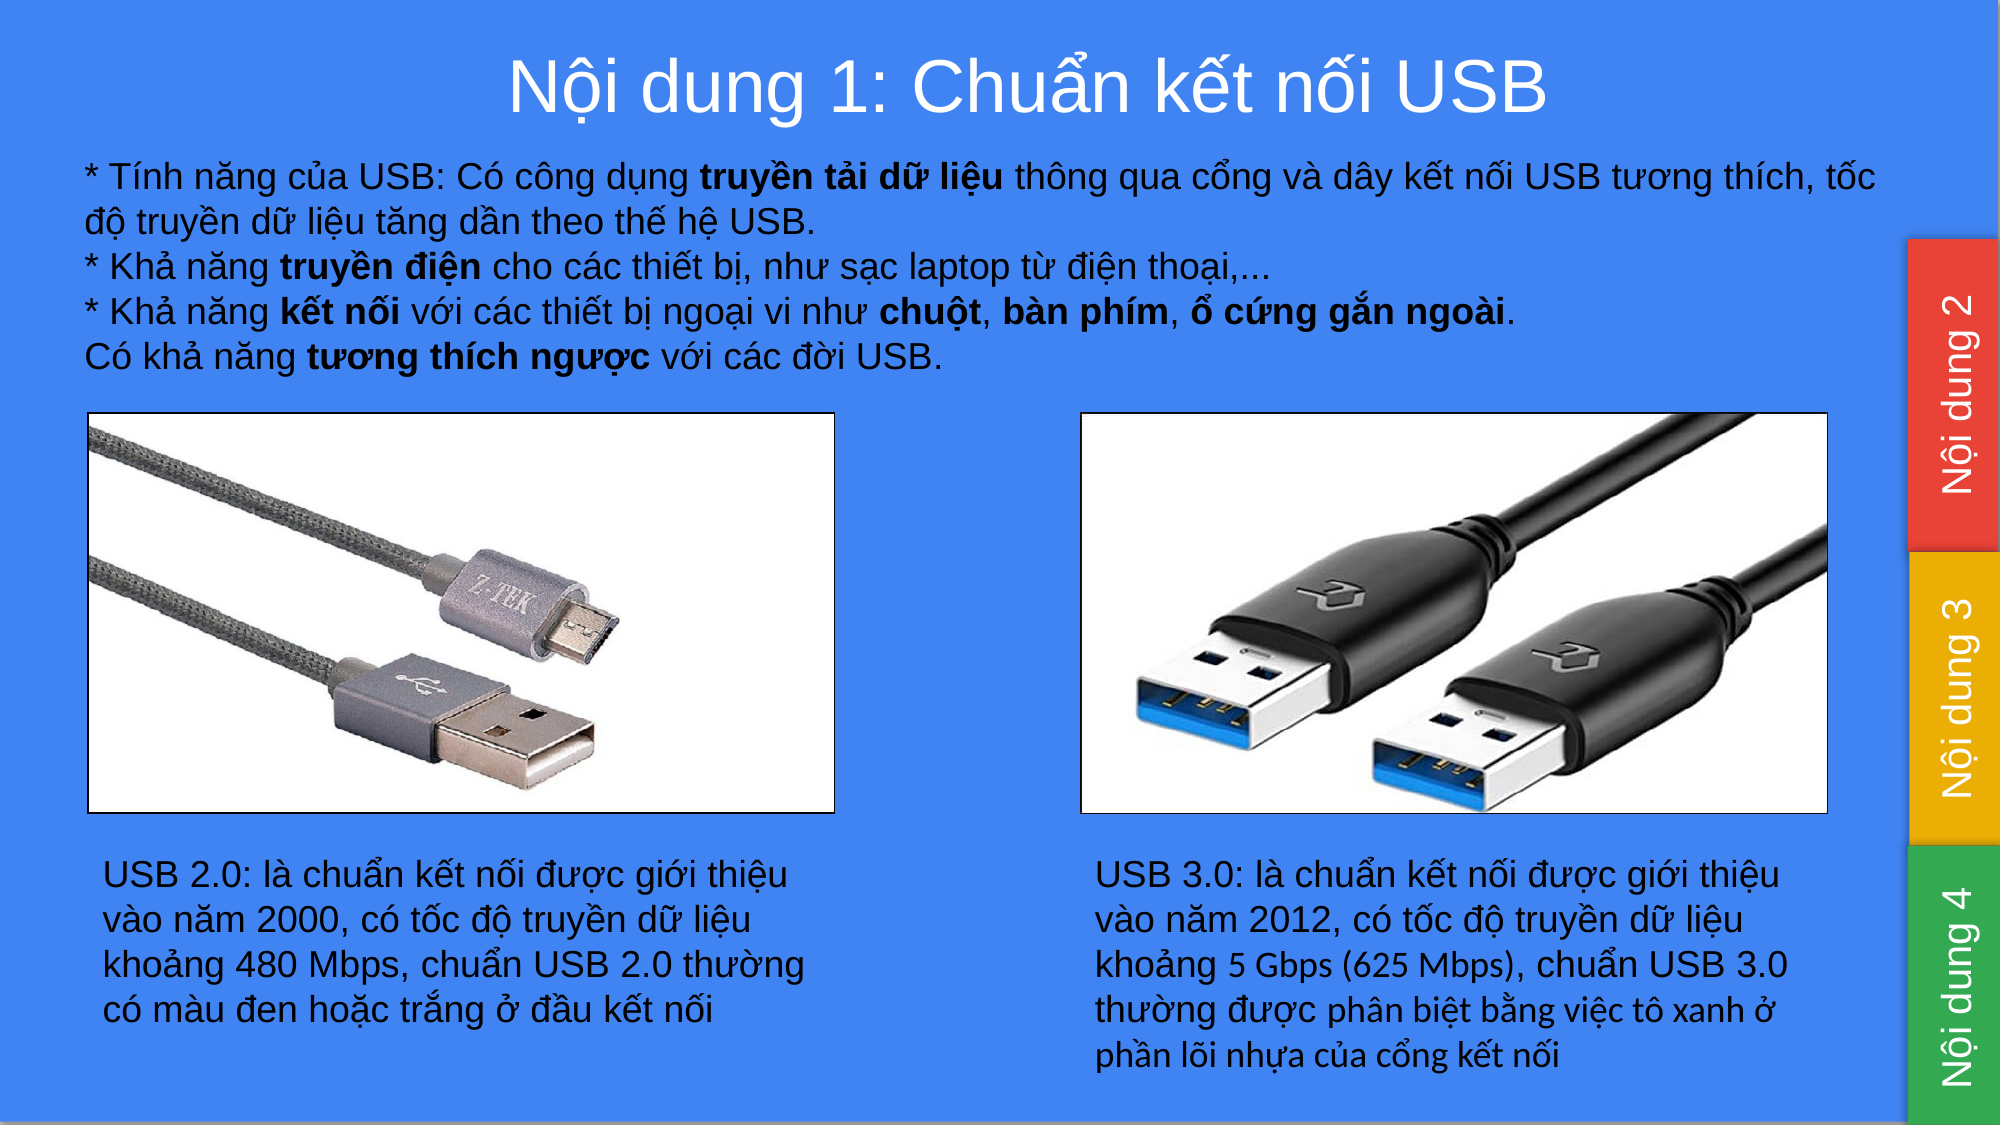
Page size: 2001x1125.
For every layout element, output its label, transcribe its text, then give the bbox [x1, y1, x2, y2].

text_box [1907, 845, 2000, 1125]
text_box [0, 0, 1999, 1123]
text_box Nội dung 4 [1921, 851, 1987, 1125]
text_box Nội dung 3 [1921, 562, 1987, 836]
text_box [1907, 238, 1999, 546]
text_box USB 3.0: là chuẩn kết nối được giới thiệu vào năm 2012, có tốc độ truyền dữ liệu khoảng 5 Gbps (625 Mbps), chuẩn USB 3.0 thường được phân biệt bằng việc tô xanh ở phần lõi nhựa của cổng kết nối [1079, 842, 1828, 1083]
text_box USB 2.0: là chuẩn kết nối được giới thiệu vào năm 2000, có tốc độ truyền dữ liệu khoảng 480 Mbps, chuẩn USB 2.0 thường có màu đen hoặc trắng ở đầu kết nối [87, 842, 835, 1038]
picture [1079, 412, 1828, 814]
text_box [1908, 551, 2000, 839]
text_box Nội dung 2 [1921, 259, 1987, 533]
text_box * Tính năng của USB: Có công dụng truyền tải dữ liệu thông qua cổng và dây kết nối USB tương thích, tốc độ truyền dữ liệu tăng dần theo thế hệ USB. * Khả năng truyền điện cho các thiết bị, như sạc laptop từ điện thoại,... * Khả năng kết nối với các thiết bị ngoại vi như chuột, bàn phím, ổ cứng gắn ngoài. Có khả năng tương thích ngược với các đời USB. [69, 144, 1897, 385]
picture [87, 412, 835, 814]
text_box Nội dung 1: Chuẩn kết nối USB [69, 30, 1988, 136]
